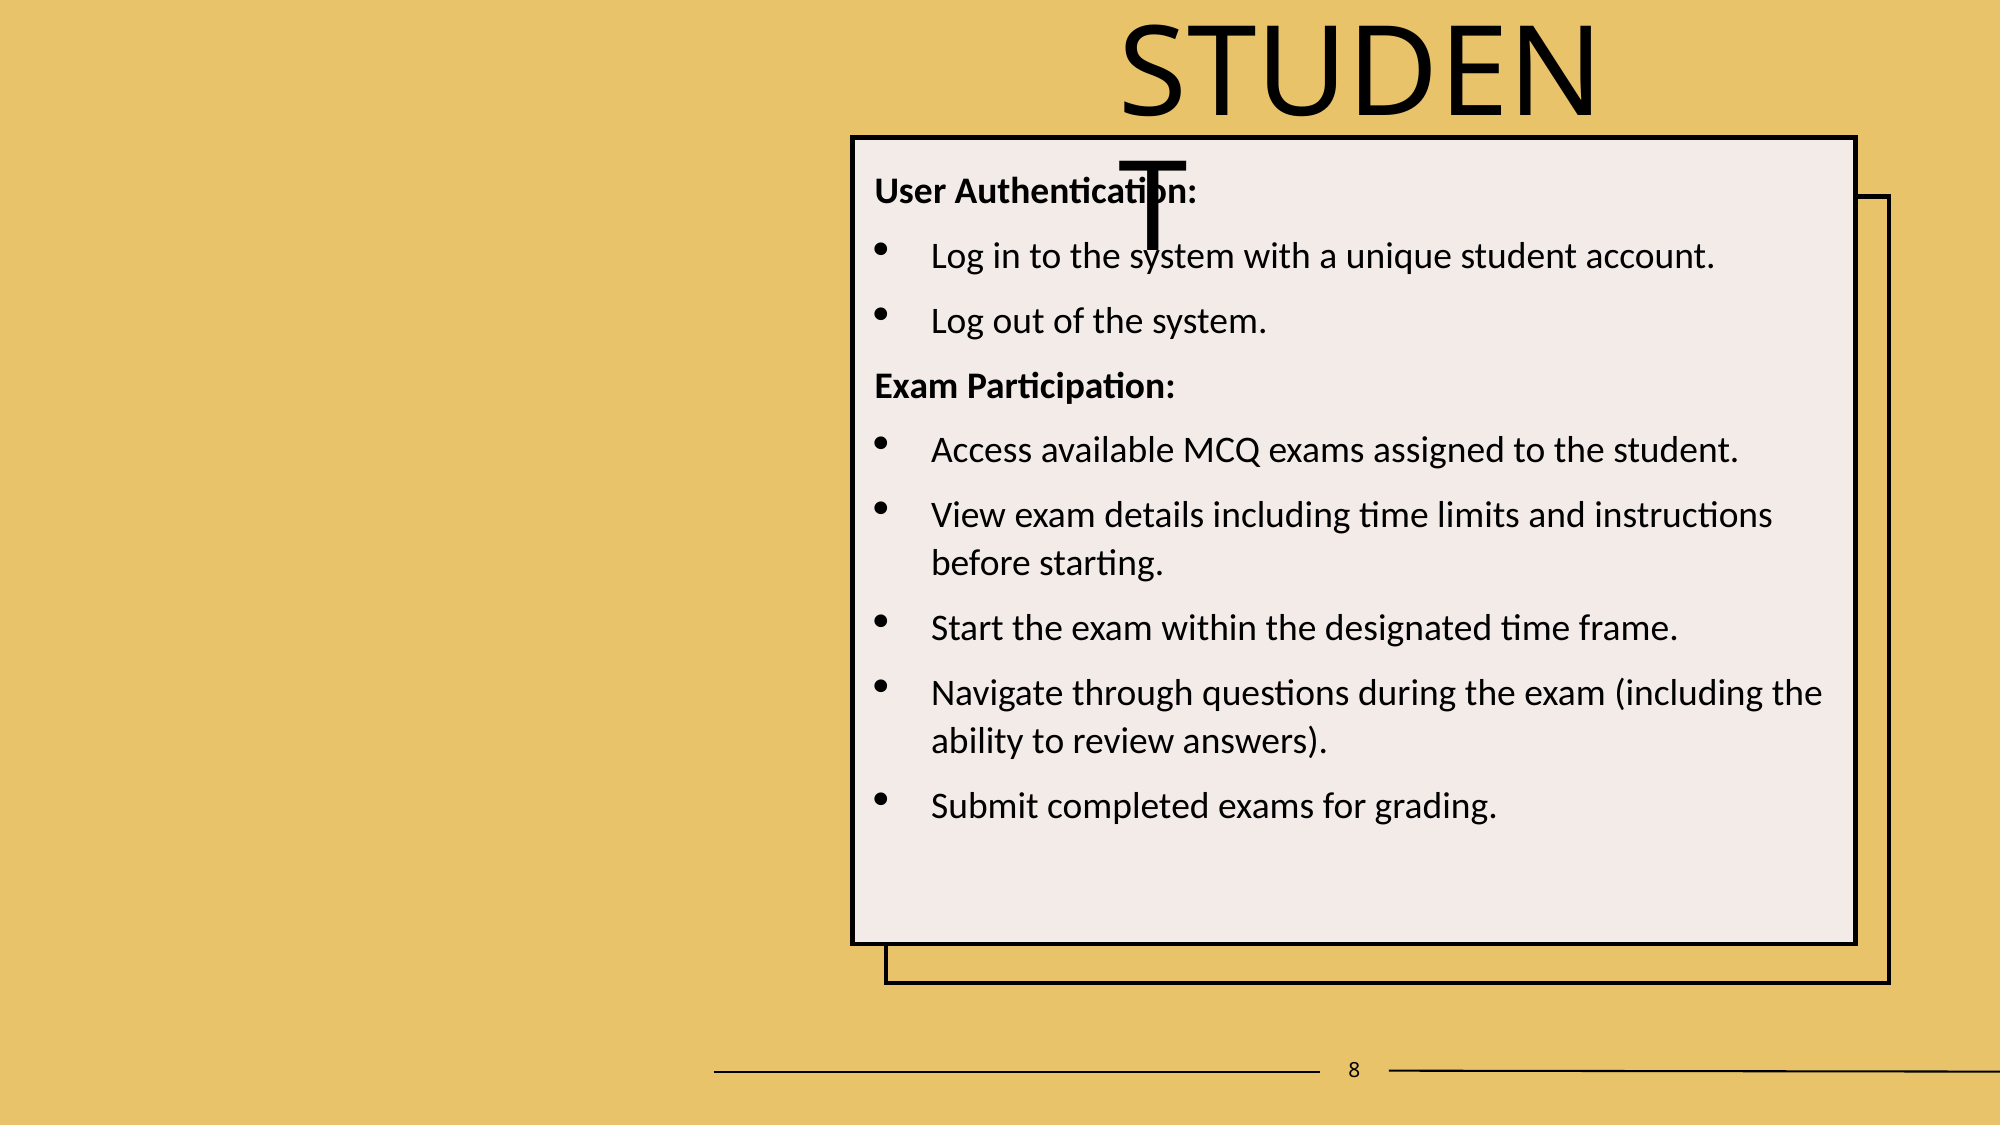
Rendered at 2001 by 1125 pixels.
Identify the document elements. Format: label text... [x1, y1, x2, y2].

slide_number 8 [1324, 1050, 1385, 1091]
title STUDENT [1103, 0, 1665, 119]
list User Authentication: Log in to the system with a unique student account. Log out of the system. Exam Participation: Access available MCQ exams assigned to the student. View exam details including time limits and instructions before starting. Start the exam within the designated time frame. Navigate through questions during the exam (including the ability to review answers). Submit completed exams for grading. [859, 155, 1852, 505]
